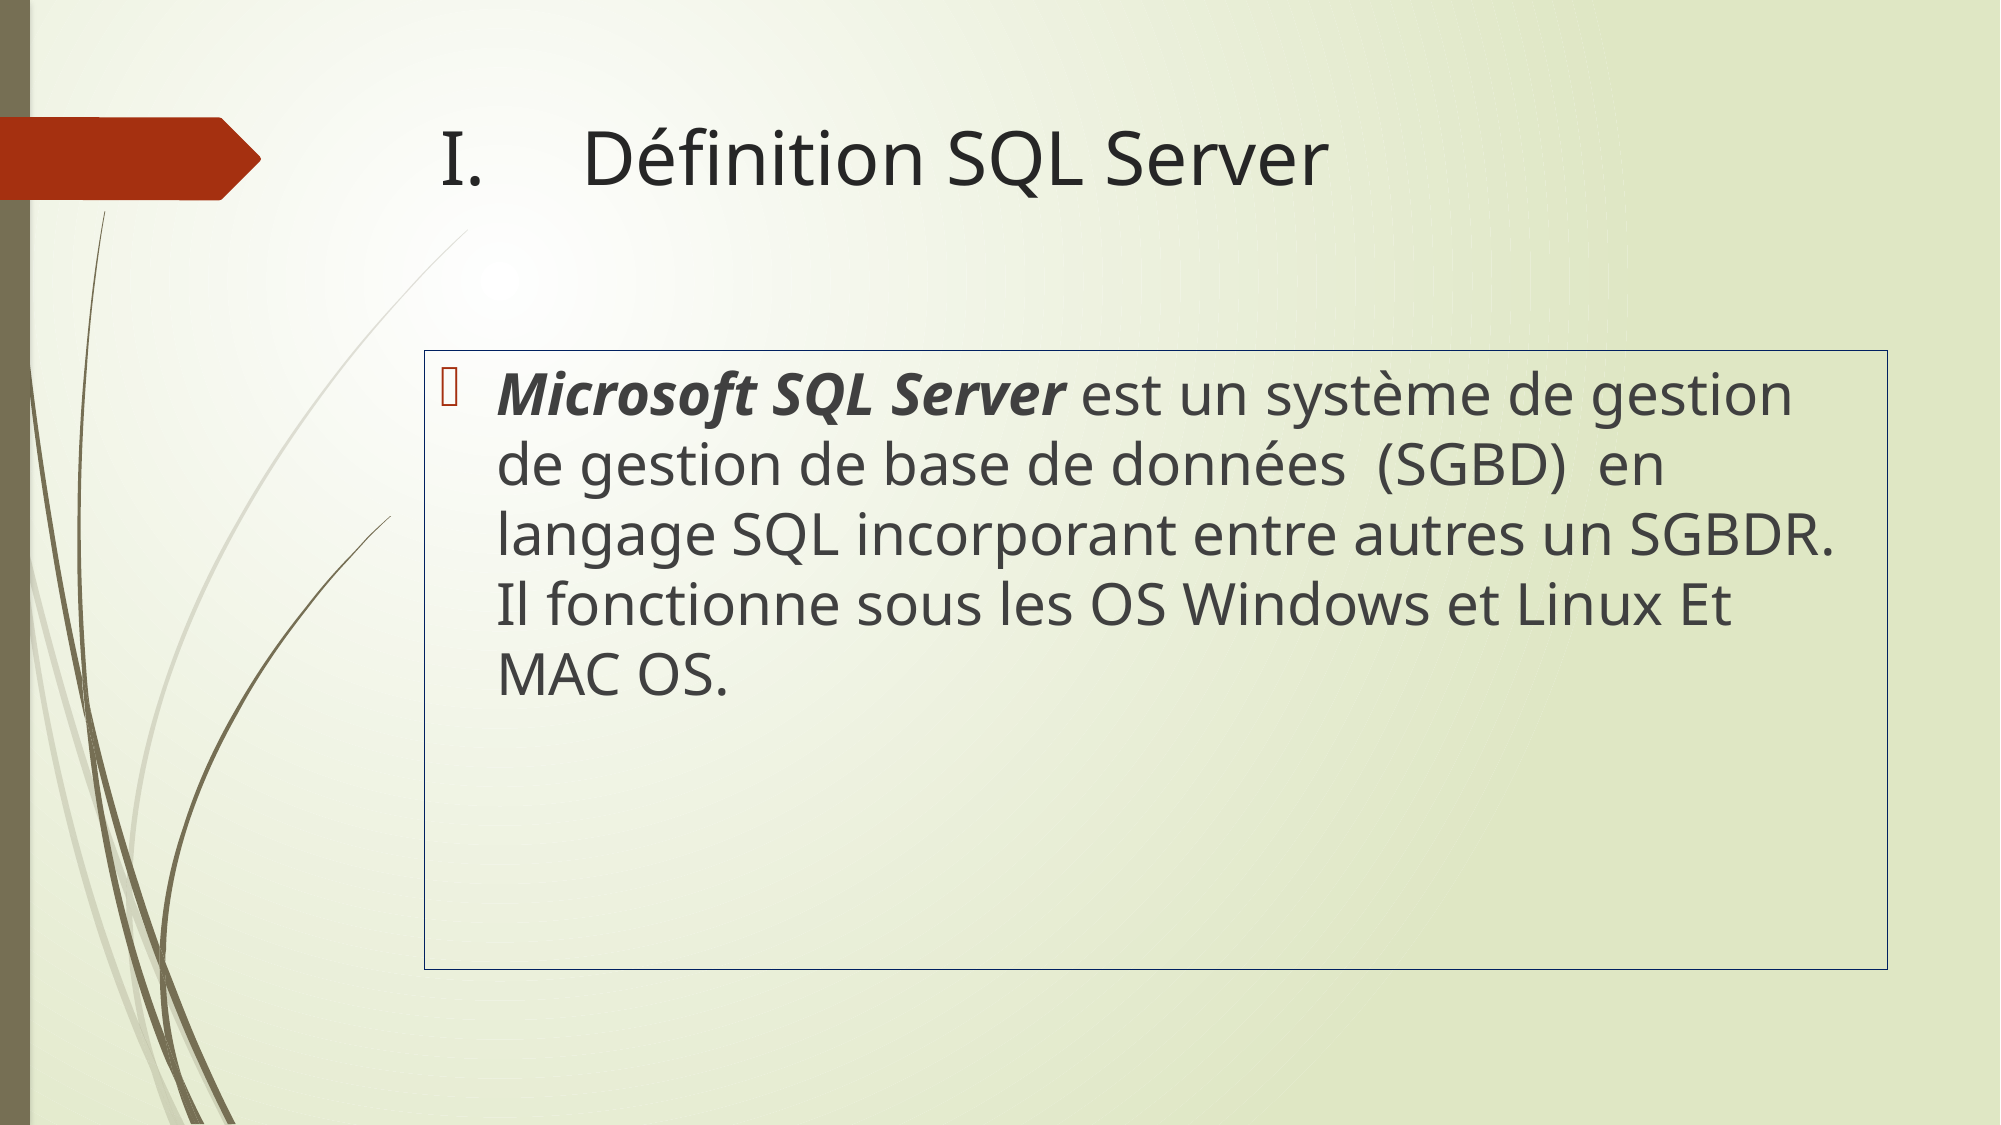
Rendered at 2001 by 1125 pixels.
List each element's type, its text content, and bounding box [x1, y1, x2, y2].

list Microsoft SQL Server est un système de gestion de gestion de base de données (SGBD) en langage SQL incorporant entre autres un SGBDR. Il fonctionne sous les OS Windows et Linux Et MAC OS. [424, 350, 1888, 970]
title Définition SQL Server [425, 102, 1888, 313]
